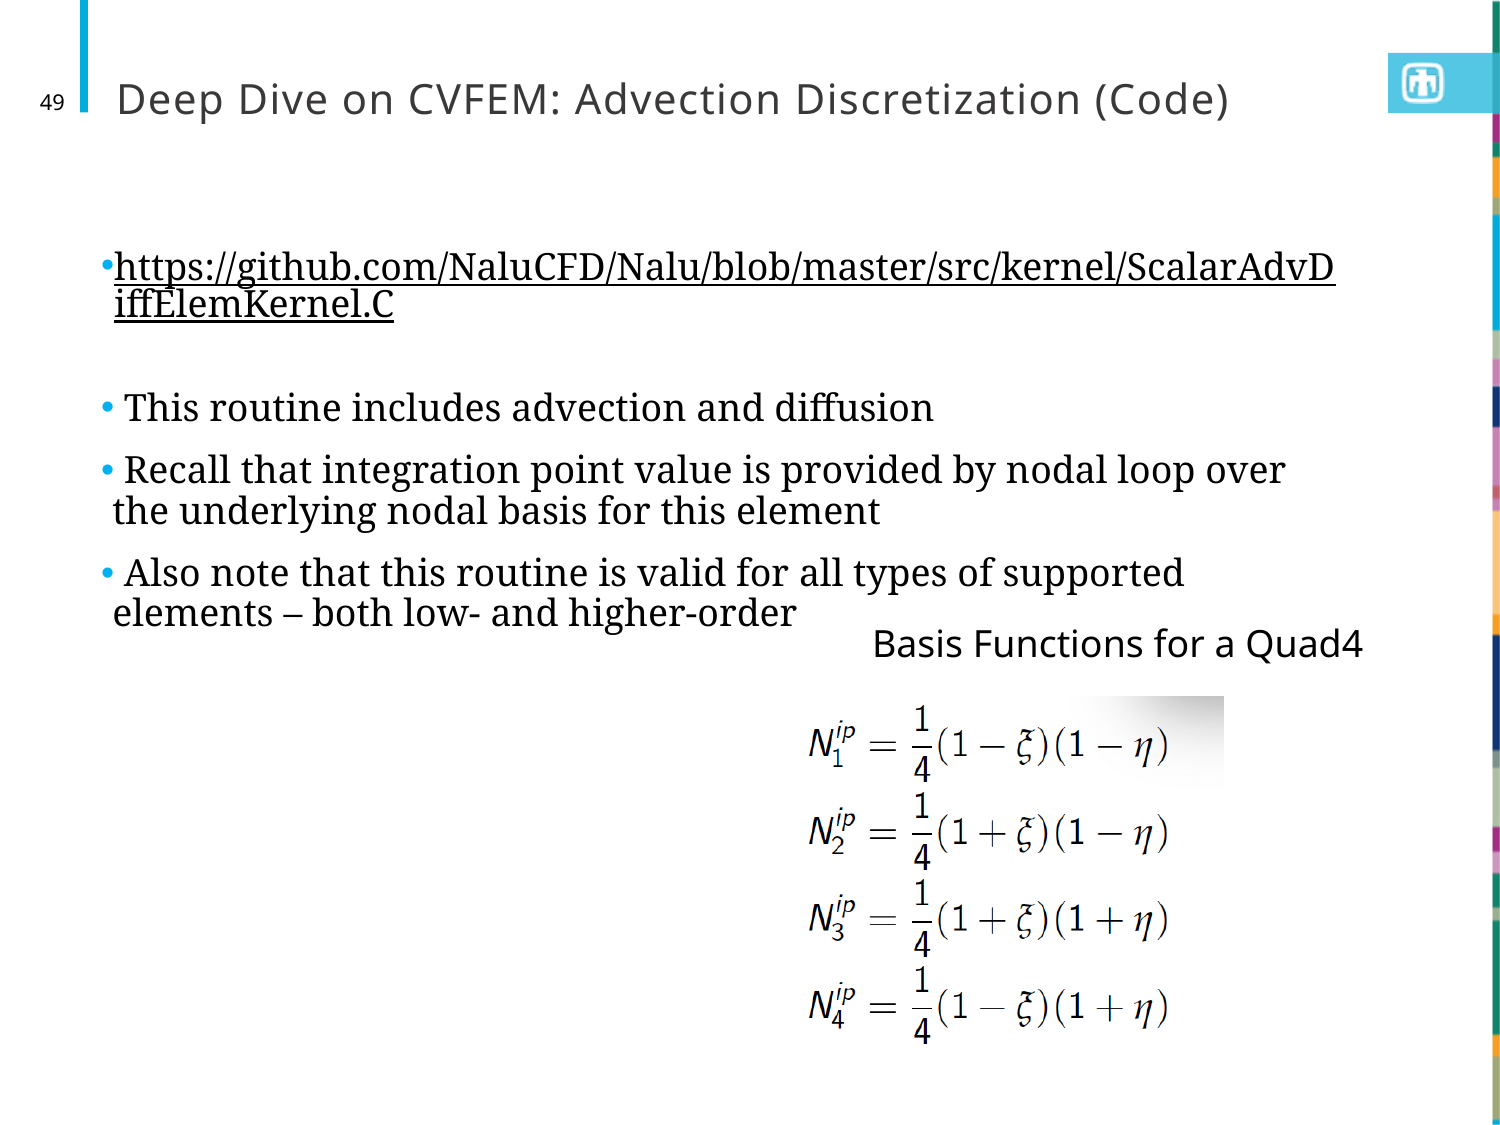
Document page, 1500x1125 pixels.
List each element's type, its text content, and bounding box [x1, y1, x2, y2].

text_box Basis Functions for a Quad4 [857, 612, 1379, 673]
picture [766, 696, 1224, 1074]
picture [1401, 62, 1445, 104]
list https://github.com/NaluCFD/Nalu/blob/master/src/kernel/ScalarAdvDiffElemKernel.C This routine includes advection and diffusion Recall that integration point value is provided by nodal loop over the underlying nodal basis for this element Also note that this routine is valid for all types of supported elements – both low- and higher-order [101, 236, 1339, 1125]
slide_number 49 [7, 73, 80, 133]
picture [1493, 1, 1500, 215]
picture [1493, 330, 1499, 1120]
title Deep Dive on CVFEM: Advection Discretization (Code) [101, 36, 1339, 131]
